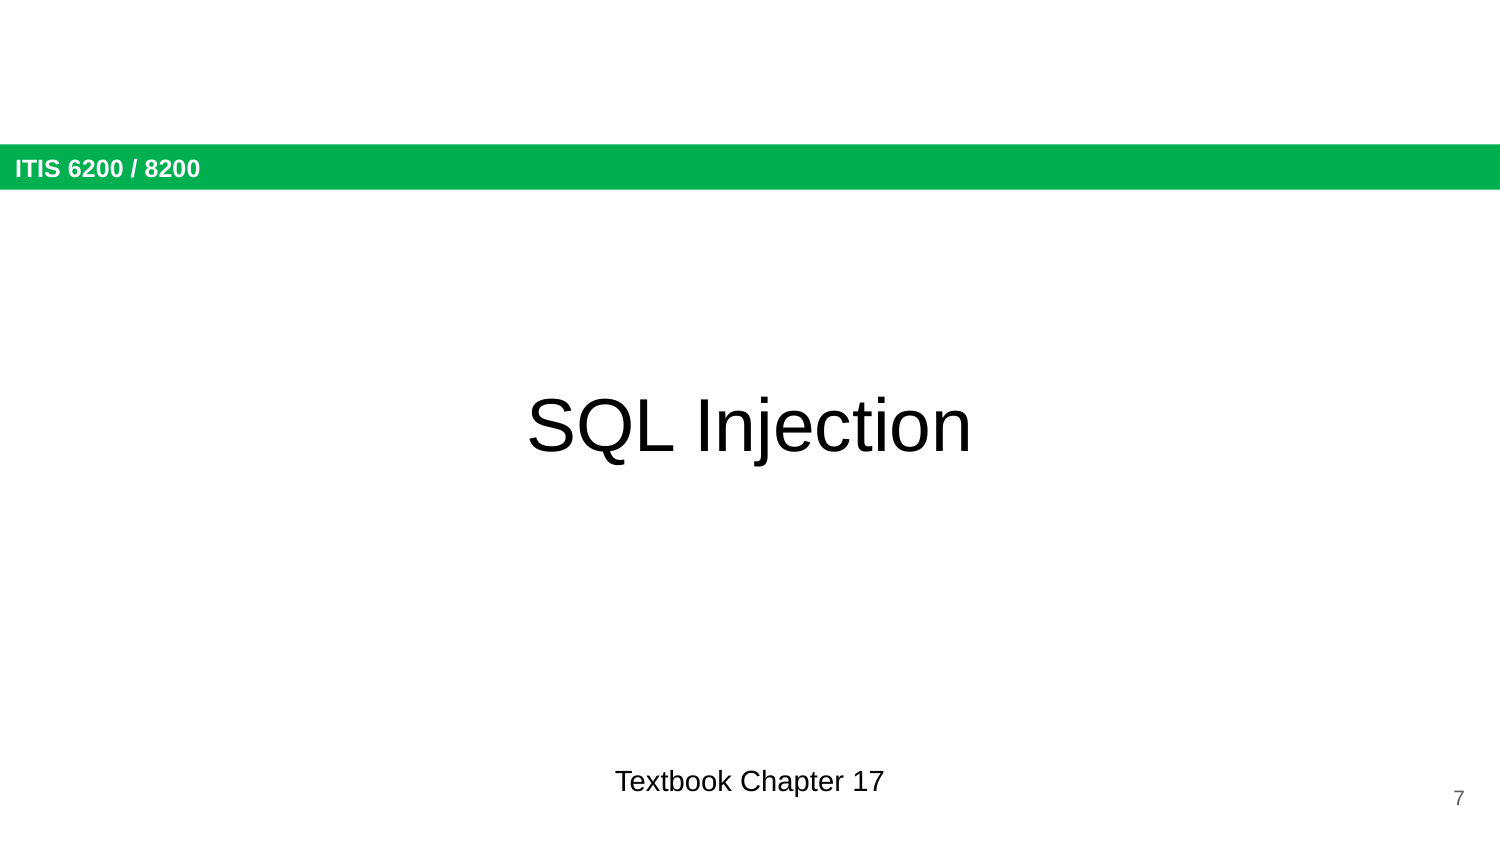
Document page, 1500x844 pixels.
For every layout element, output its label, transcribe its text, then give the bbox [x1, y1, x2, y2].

title SQL Injection [51, 352, 1449, 491]
text_box Textbook Chapter 17 [84, 741, 1416, 836]
slide_number 7 [1416, 764, 1480, 830]
